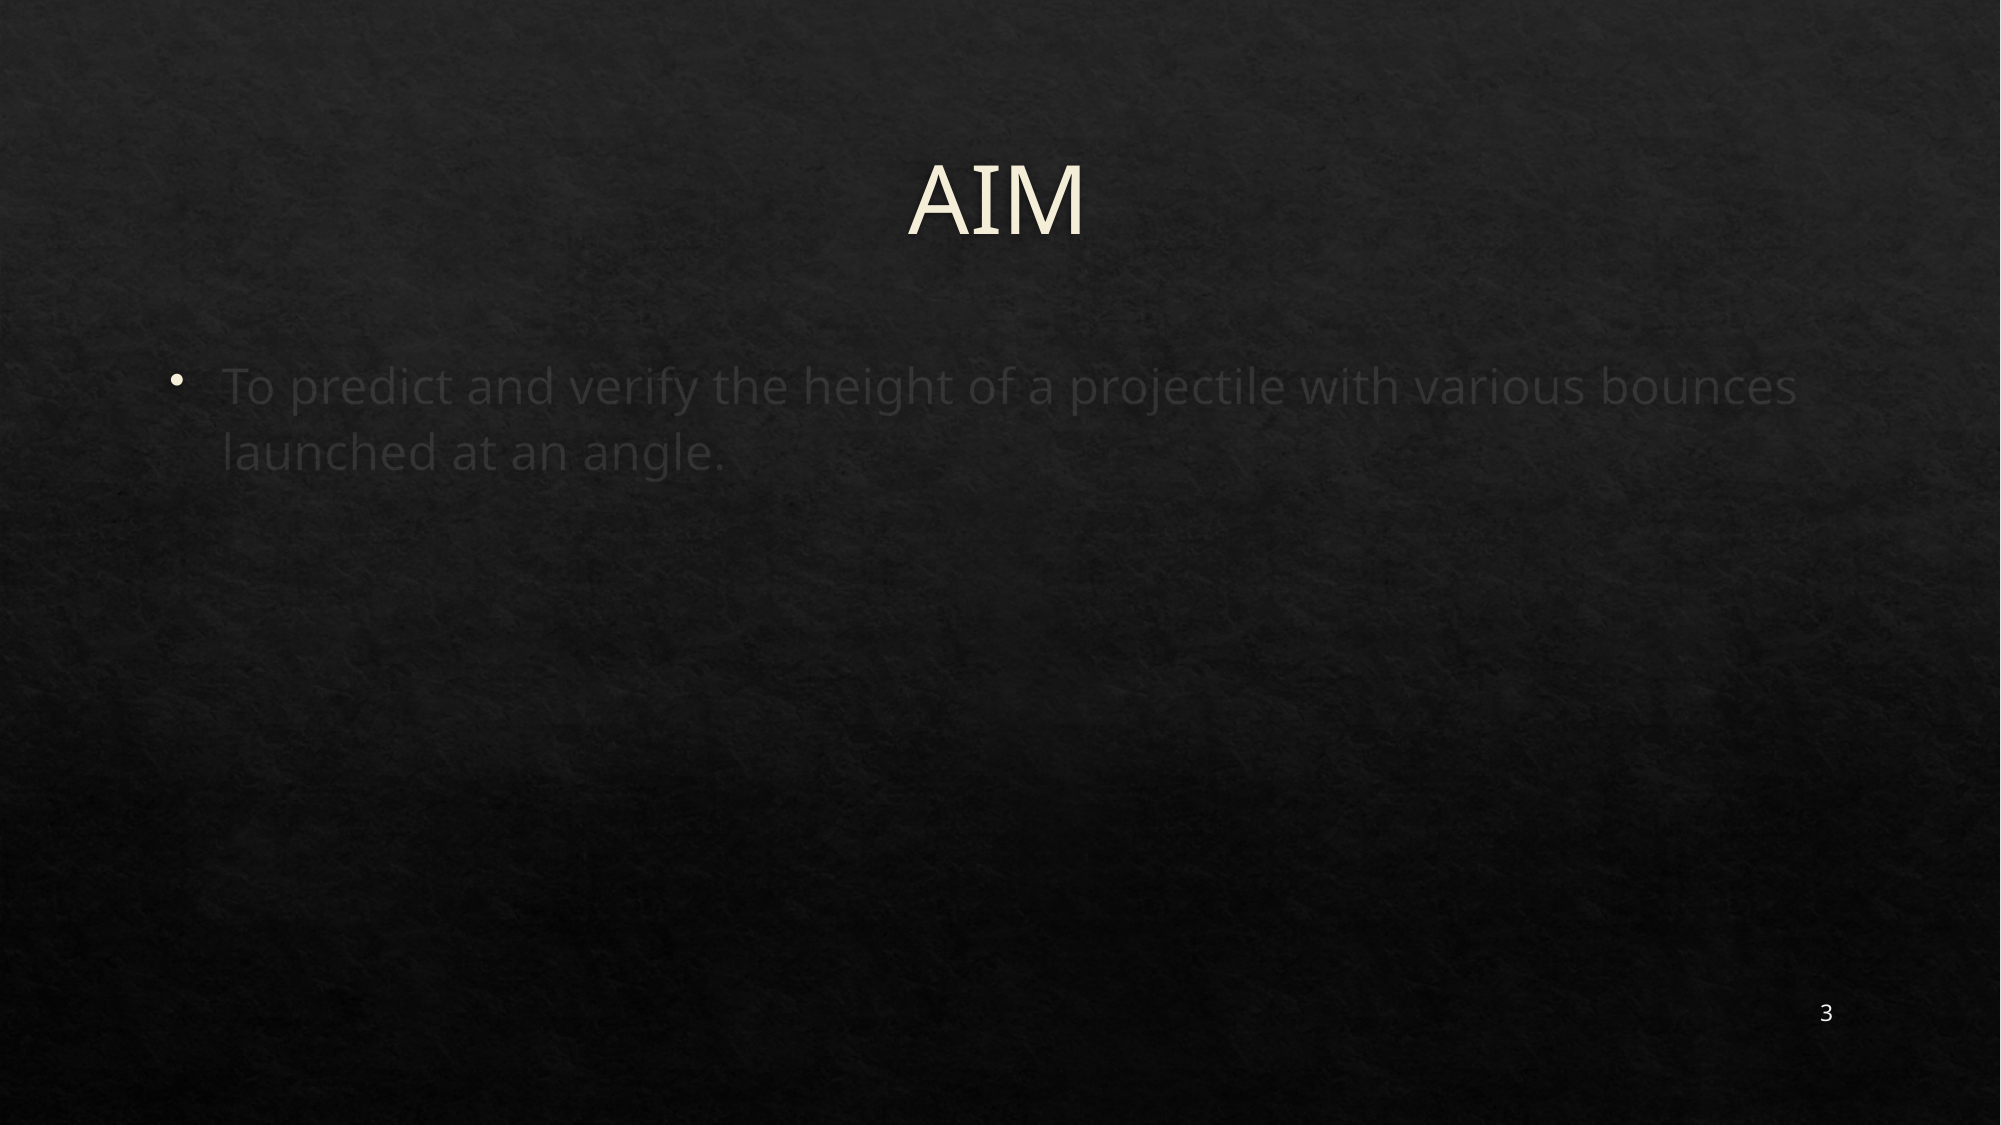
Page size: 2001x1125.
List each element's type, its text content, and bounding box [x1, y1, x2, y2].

slide_number 3 [1724, 984, 1849, 1045]
title AIM [149, 99, 1849, 307]
list To predict and verify the height of a projectile with various bounces launched at an angle. [149, 340, 1849, 950]
